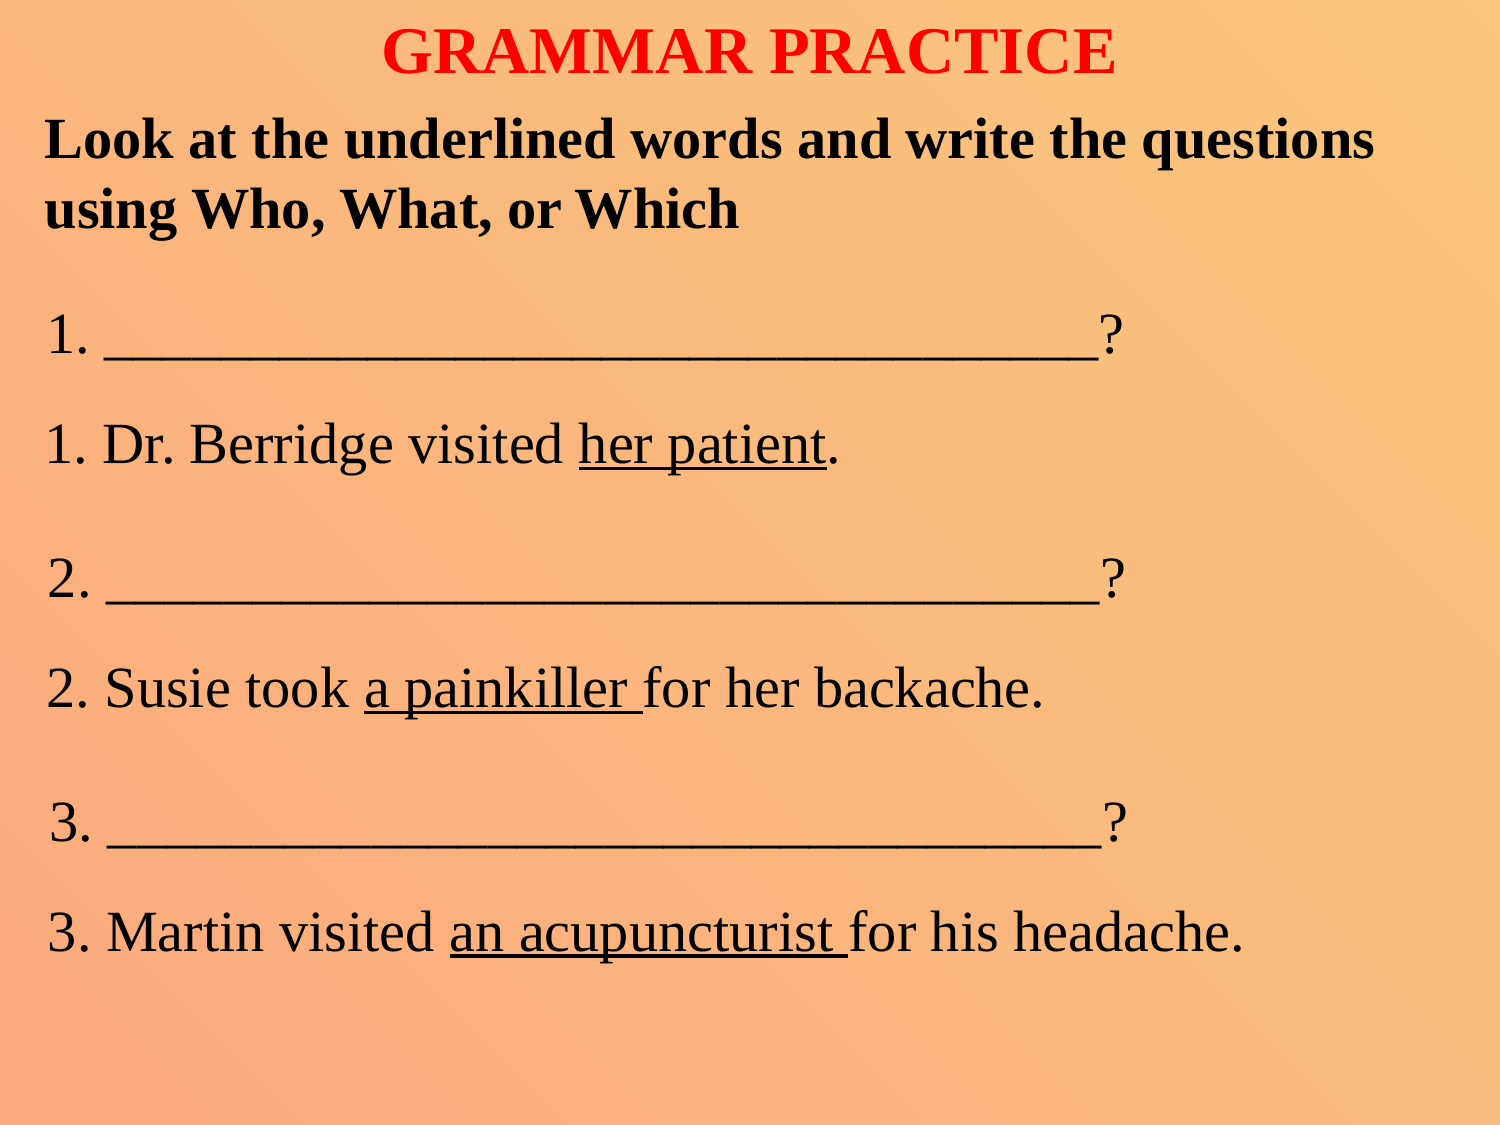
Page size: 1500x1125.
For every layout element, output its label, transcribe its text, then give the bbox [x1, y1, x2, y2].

text_box 3. Martin visited an acupuncturist for his headache. [33, 885, 1420, 971]
text_box 2. __________________________________? [33, 531, 1420, 617]
text_box 1. Dr. Berridge visited her patient. [29, 397, 1417, 483]
text_box 1. __________________________________? [31, 287, 1418, 373]
text_box 2. Susie took a painkiller for her backache. [31, 641, 1418, 727]
text_box 3. __________________________________? [35, 775, 1422, 860]
text_box GRAMMAR PRACTICE [83, 0, 1417, 92]
text_box Look at the underlined words and write the questions using Who, What, or Which [29, 92, 1417, 248]
